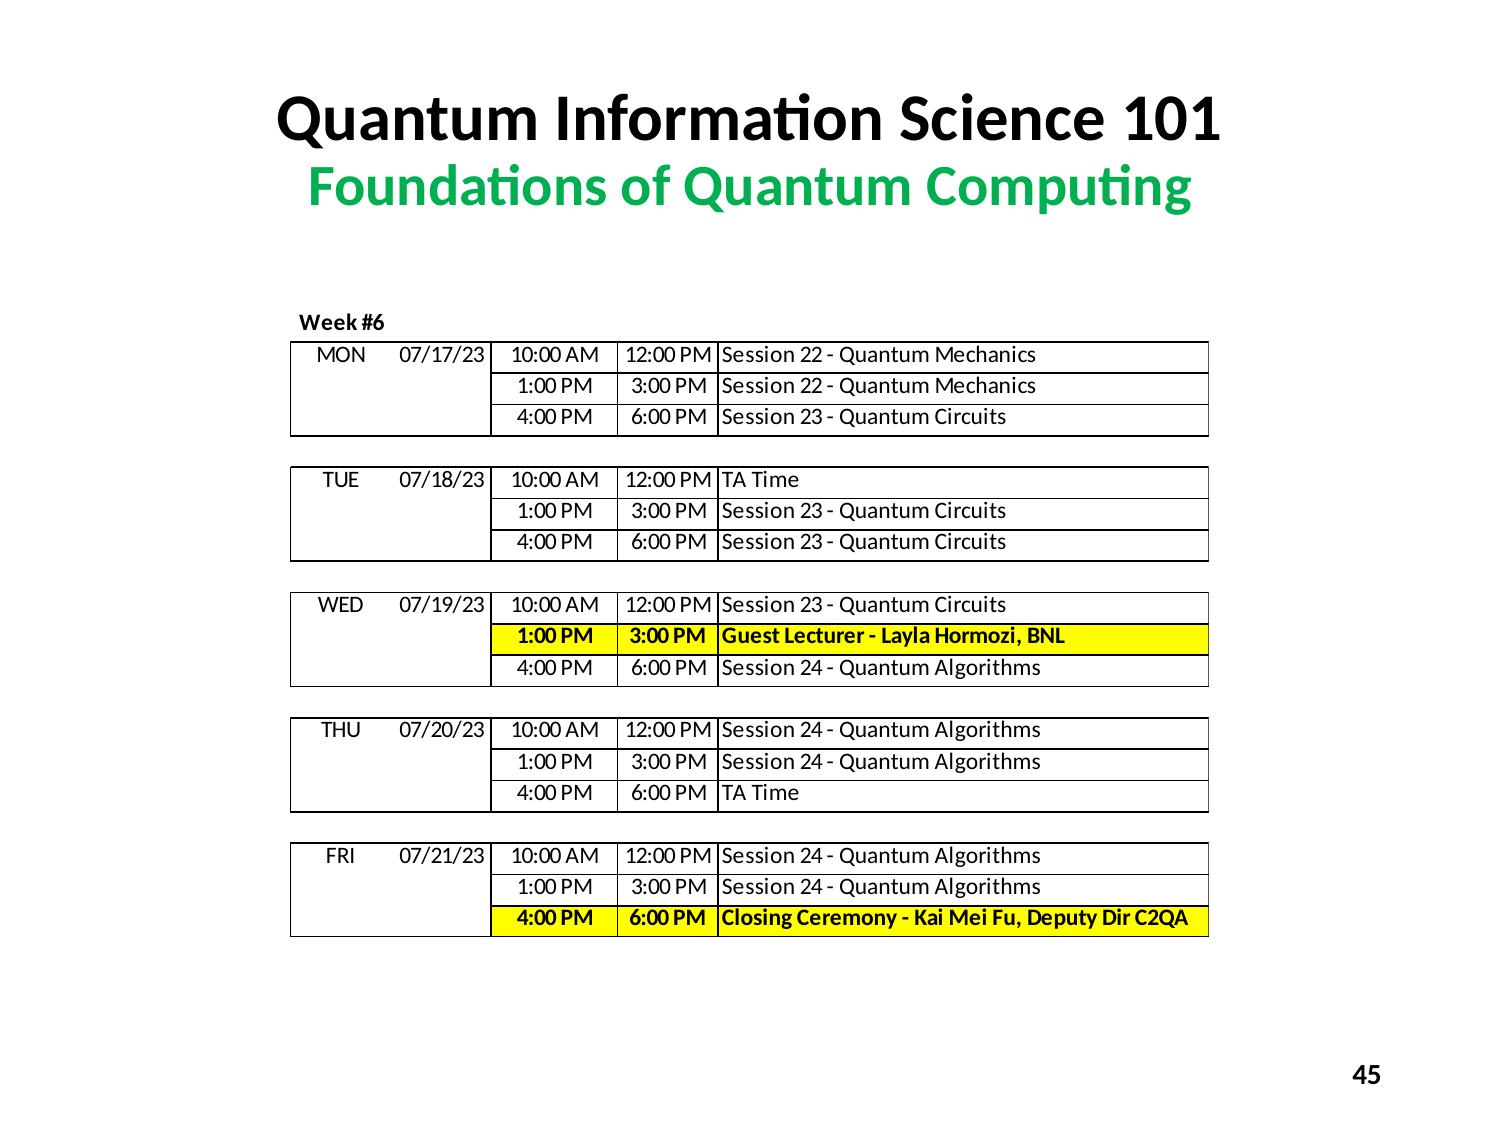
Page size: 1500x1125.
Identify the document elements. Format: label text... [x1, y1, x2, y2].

title Quantum Information Science 101 Foundations of Quantum Computing [103, 59, 1397, 241]
slide_number 45 [1059, 1042, 1397, 1103]
picture [289, 309, 1211, 938]
